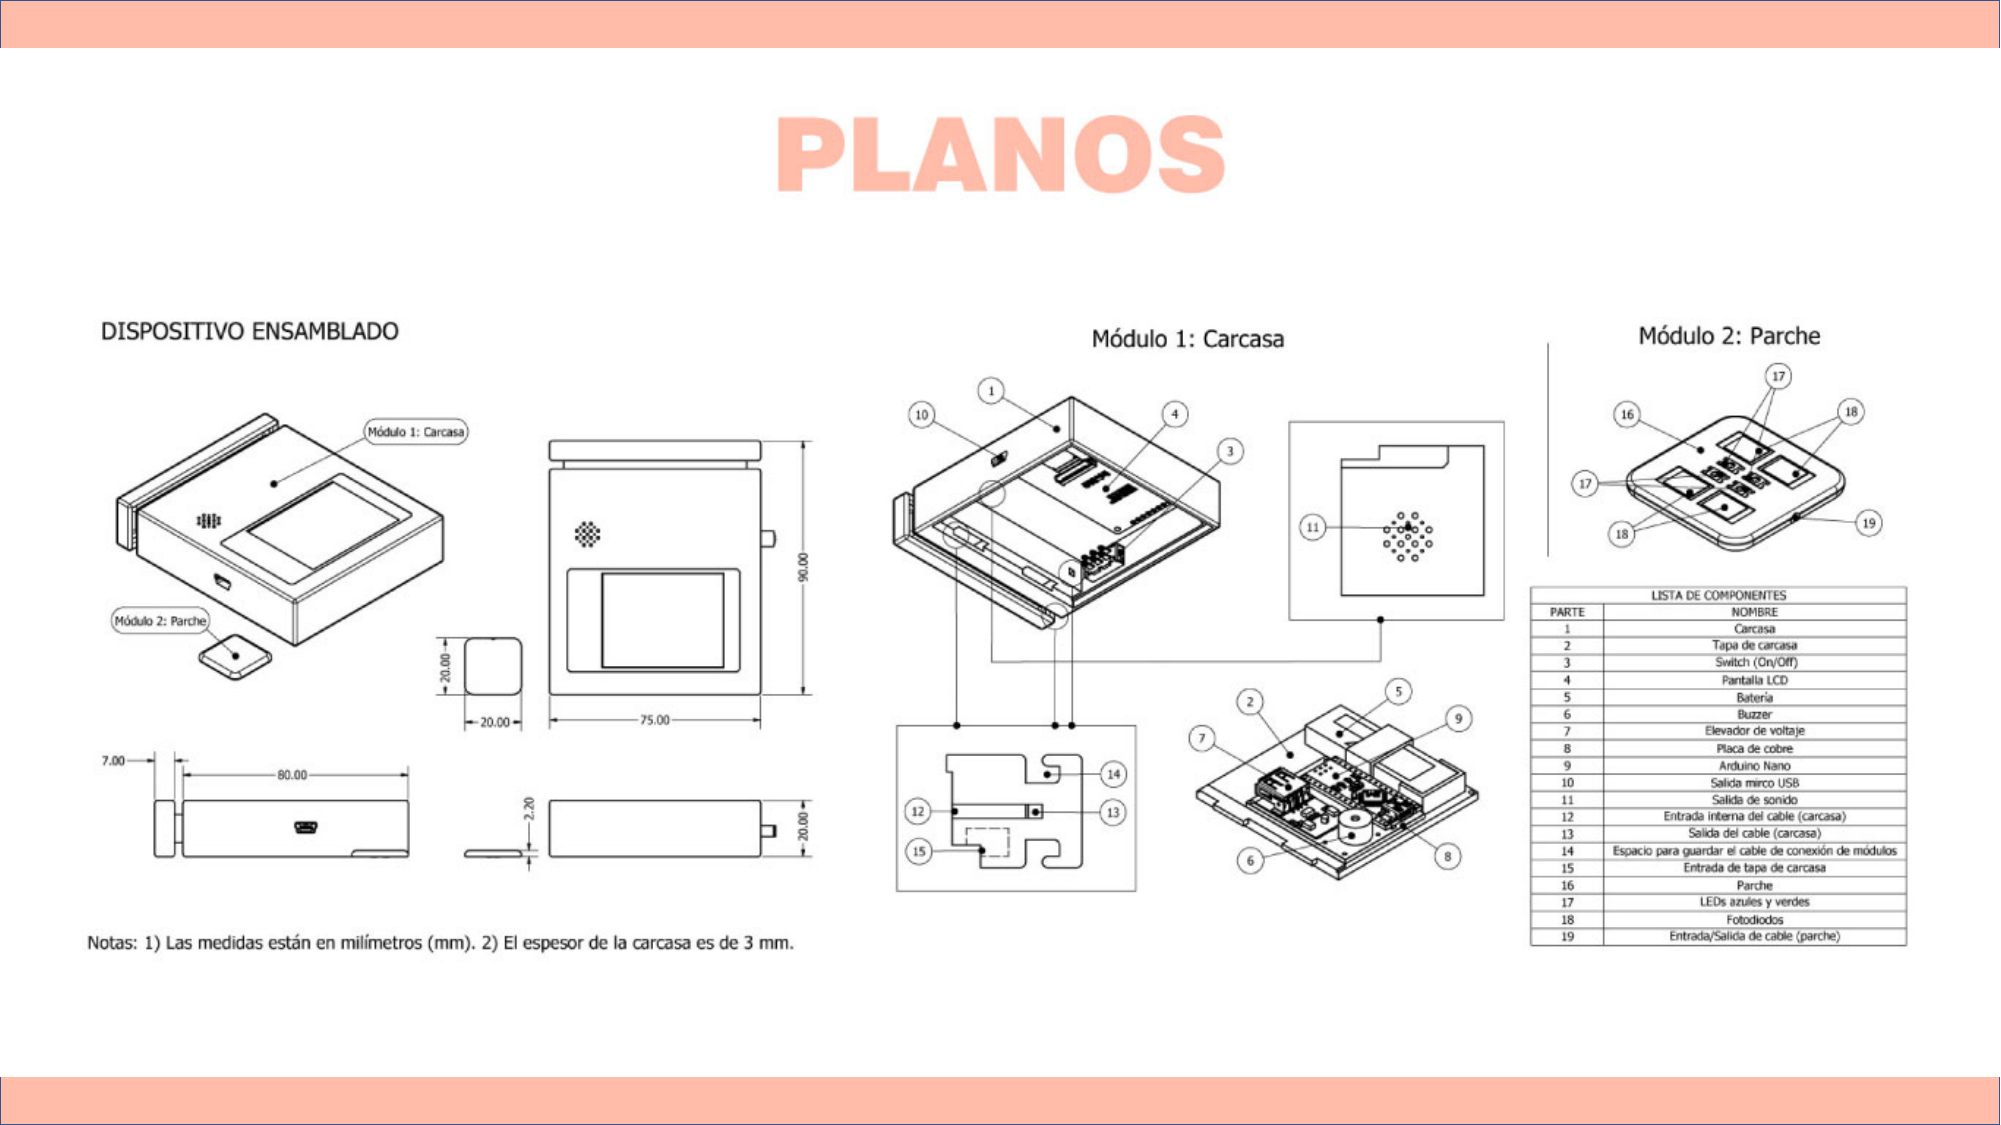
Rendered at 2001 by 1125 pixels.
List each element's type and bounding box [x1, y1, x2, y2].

text_box [0, 1077, 2000, 1125]
text_box [0, 0, 2000, 48]
picture [0, 48, 2000, 1077]
